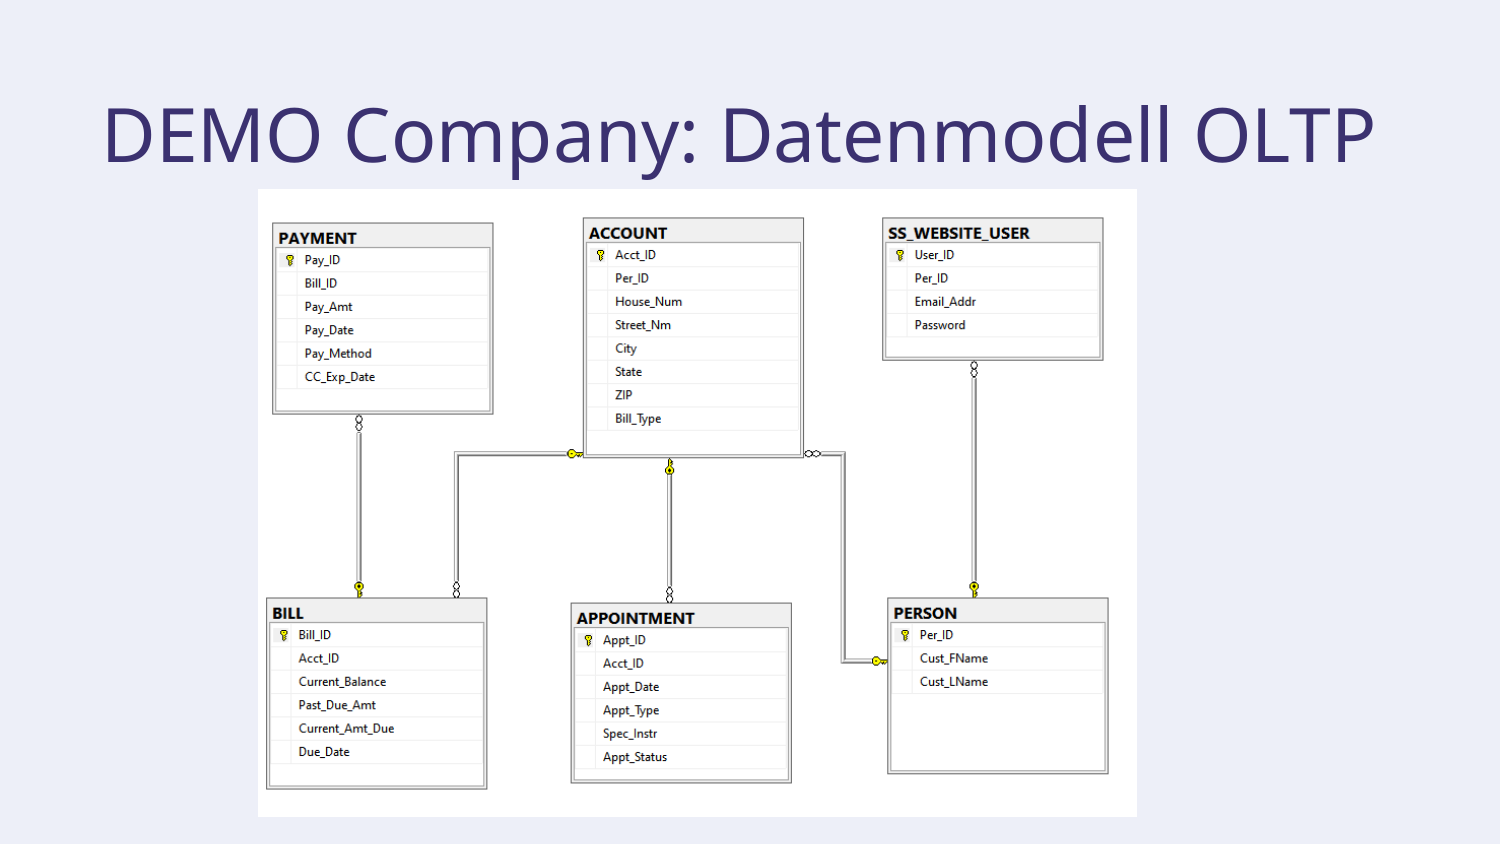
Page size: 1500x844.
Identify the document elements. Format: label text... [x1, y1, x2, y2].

picture [258, 189, 1137, 817]
title DEMO Company: Datenmodell OLTP [86, 72, 1413, 167]
